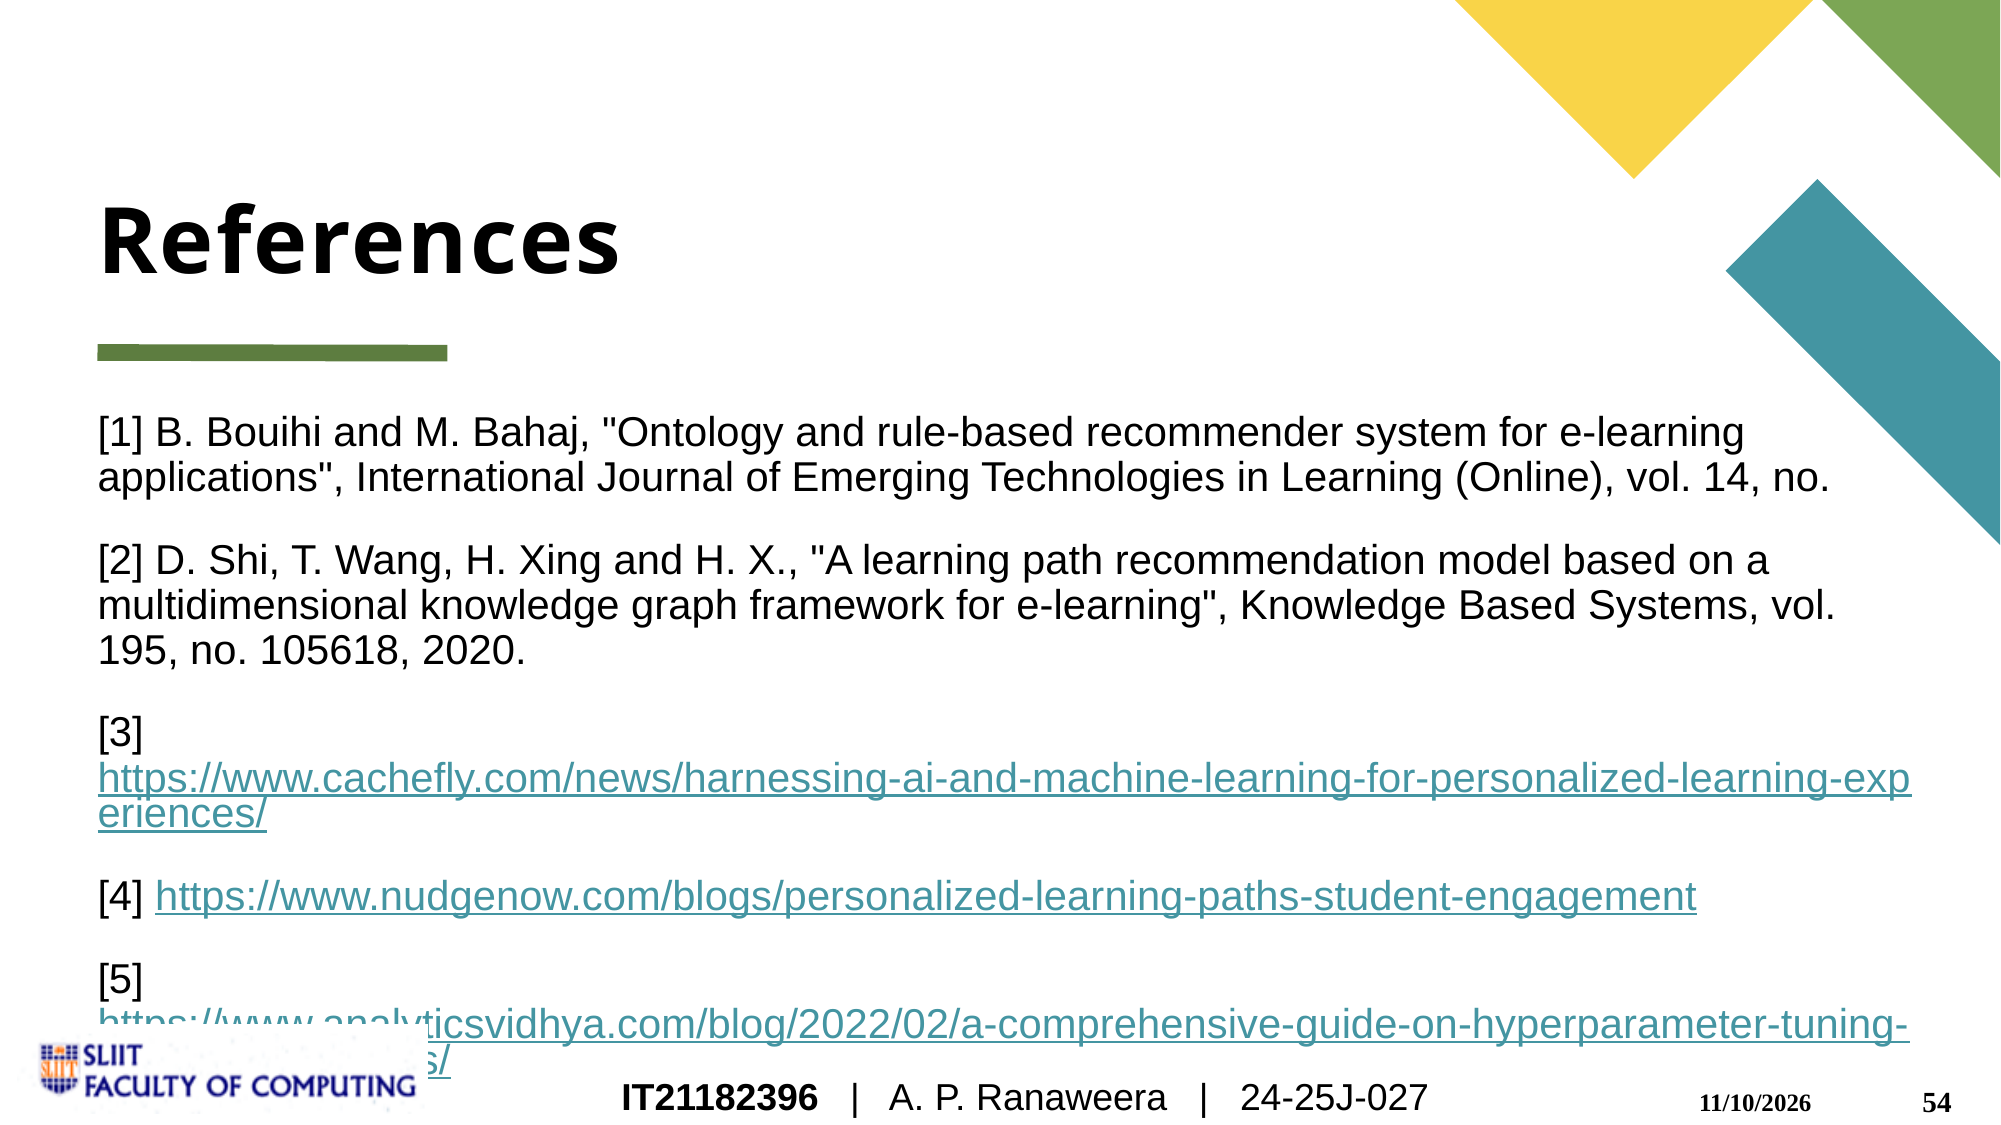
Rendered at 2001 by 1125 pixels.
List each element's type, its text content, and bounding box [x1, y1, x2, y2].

list [1] B. Bouihi and M. Bahaj, "Ontology and rule-based recommender system for e-learning applications", International Journal of Emerging Technologies in Learning (Online), vol. 14, no. [2] D. Shi, T. Wang, H. Xing and H. X., "A learning path recommendation model based on a multidimensional knowledge graph framework for e-learning", Knowledge Based Systems, vol. 195, no. 105618, 2020. [3] https://www.cachefly.com/news/harnessing-ai-and-machine-learning-for-personalized-learning-experiences/ [4] https://www.nudgenow.com/blogs/personalized-learning-paths-student-engagement [5] https://www.analyticsvidhya.com/blog/2022/02/a-comprehensive-guide-on-hyperparameter-tuning-and-its-techniques/ [97, 403, 1919, 1030]
text_box IT21182396 | A. P. Ranaweera | 24-25J-027 [465, 1064, 1585, 1125]
text_box 8/23/2024 [1684, 1079, 1900, 1120]
text_box 54 [1907, 1076, 1994, 1117]
title References [97, 45, 1702, 291]
picture [17, 1024, 428, 1114]
